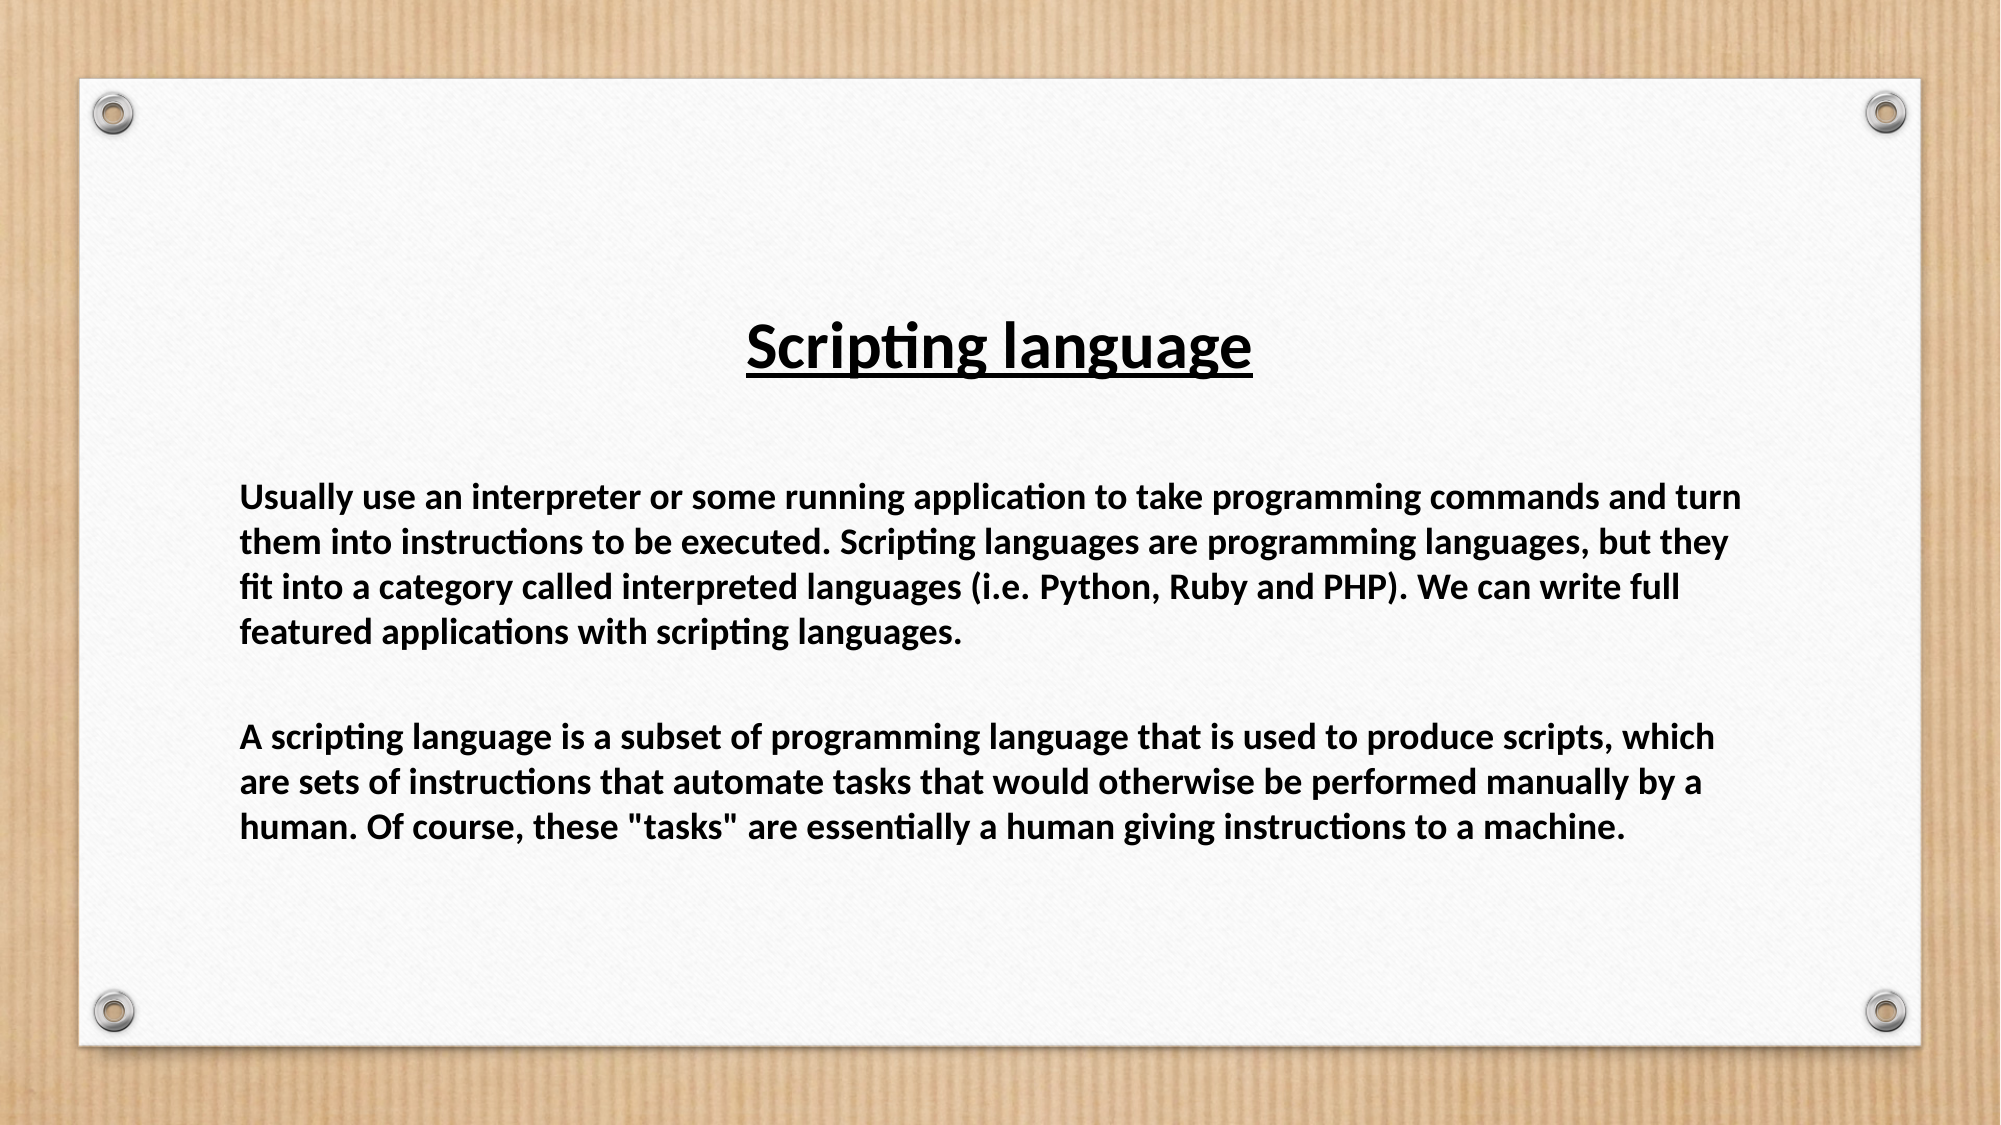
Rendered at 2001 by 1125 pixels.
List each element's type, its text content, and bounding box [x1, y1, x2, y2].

text_box Scripting language Usually use an interpreter or some running application to take programming commands and turn them into instructions to be executed. Scripting languages are programming languages, but they fit into a category called interpreted languages (i.e. Python, Ruby and PHP). We can write full featured applications with scripting languages. A scripting language is a subset of programming language that is used to produce scripts, which are sets of instructions that automate tasks that would otherwise be performed manually by a human. Of course, these "tasks" are essentially a human giving instructions to a machine. [224, 294, 1775, 855]
picture [0, 0, 2001, 1125]
